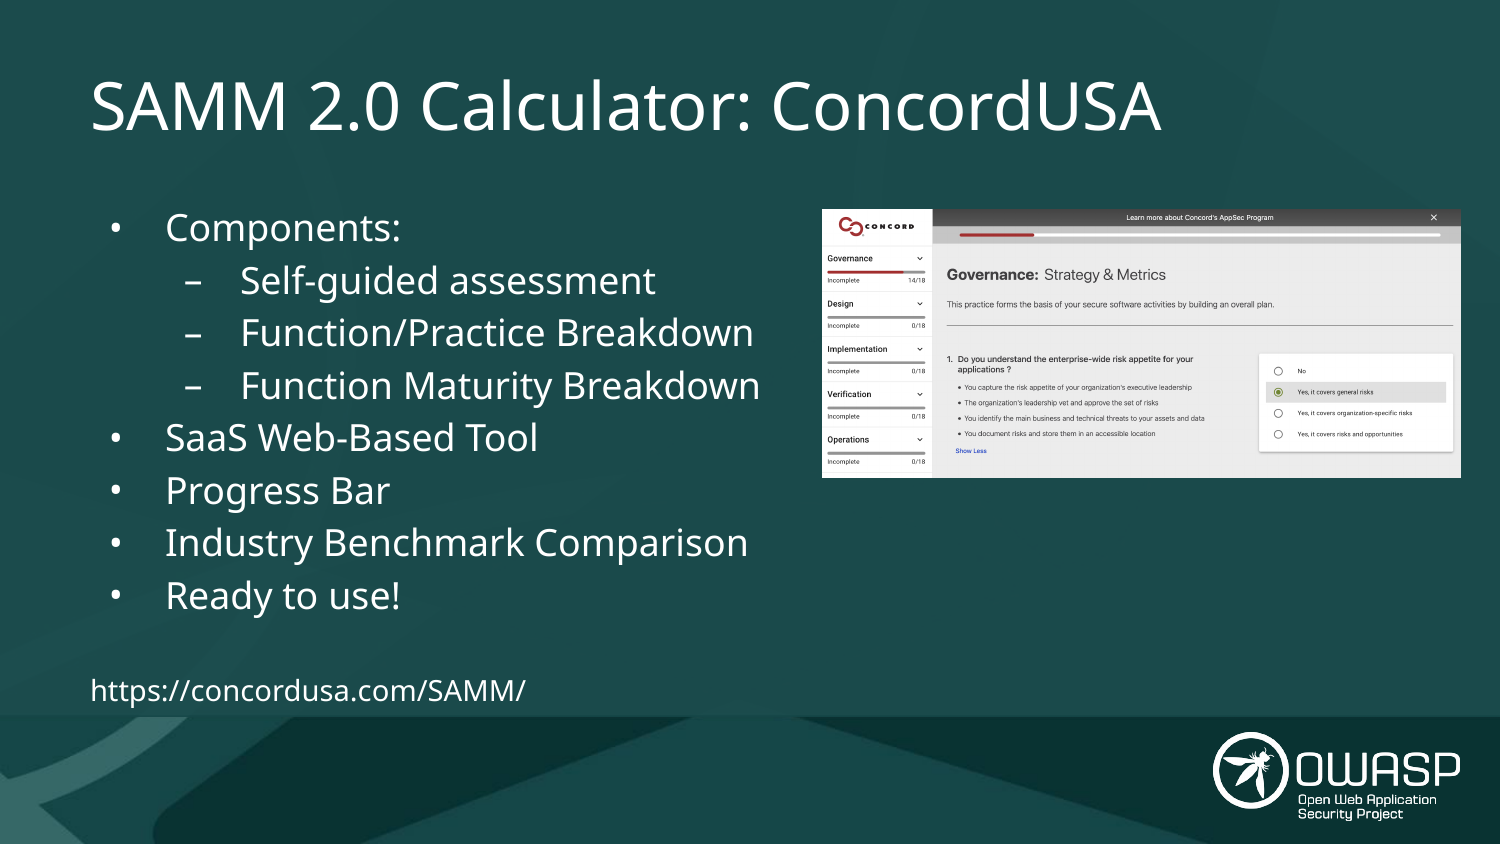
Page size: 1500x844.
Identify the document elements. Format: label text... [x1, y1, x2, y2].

picture [822, 209, 1461, 479]
text_box https://concordusa.com/SAMM/ [74, 657, 1247, 717]
picture [0, 717, 1500, 844]
title SAMM 2.0 Calculator: ConcordUSA [75, 33, 1425, 175]
text_box [0, 0, 1500, 717]
list Components: Self-guided assessment Function/Practice Breakdown Function Maturity Breakdown SaaS Web-Based Tool Progress Bar Industry Benchmark Comparison Ready to use! [75, 196, 1425, 705]
